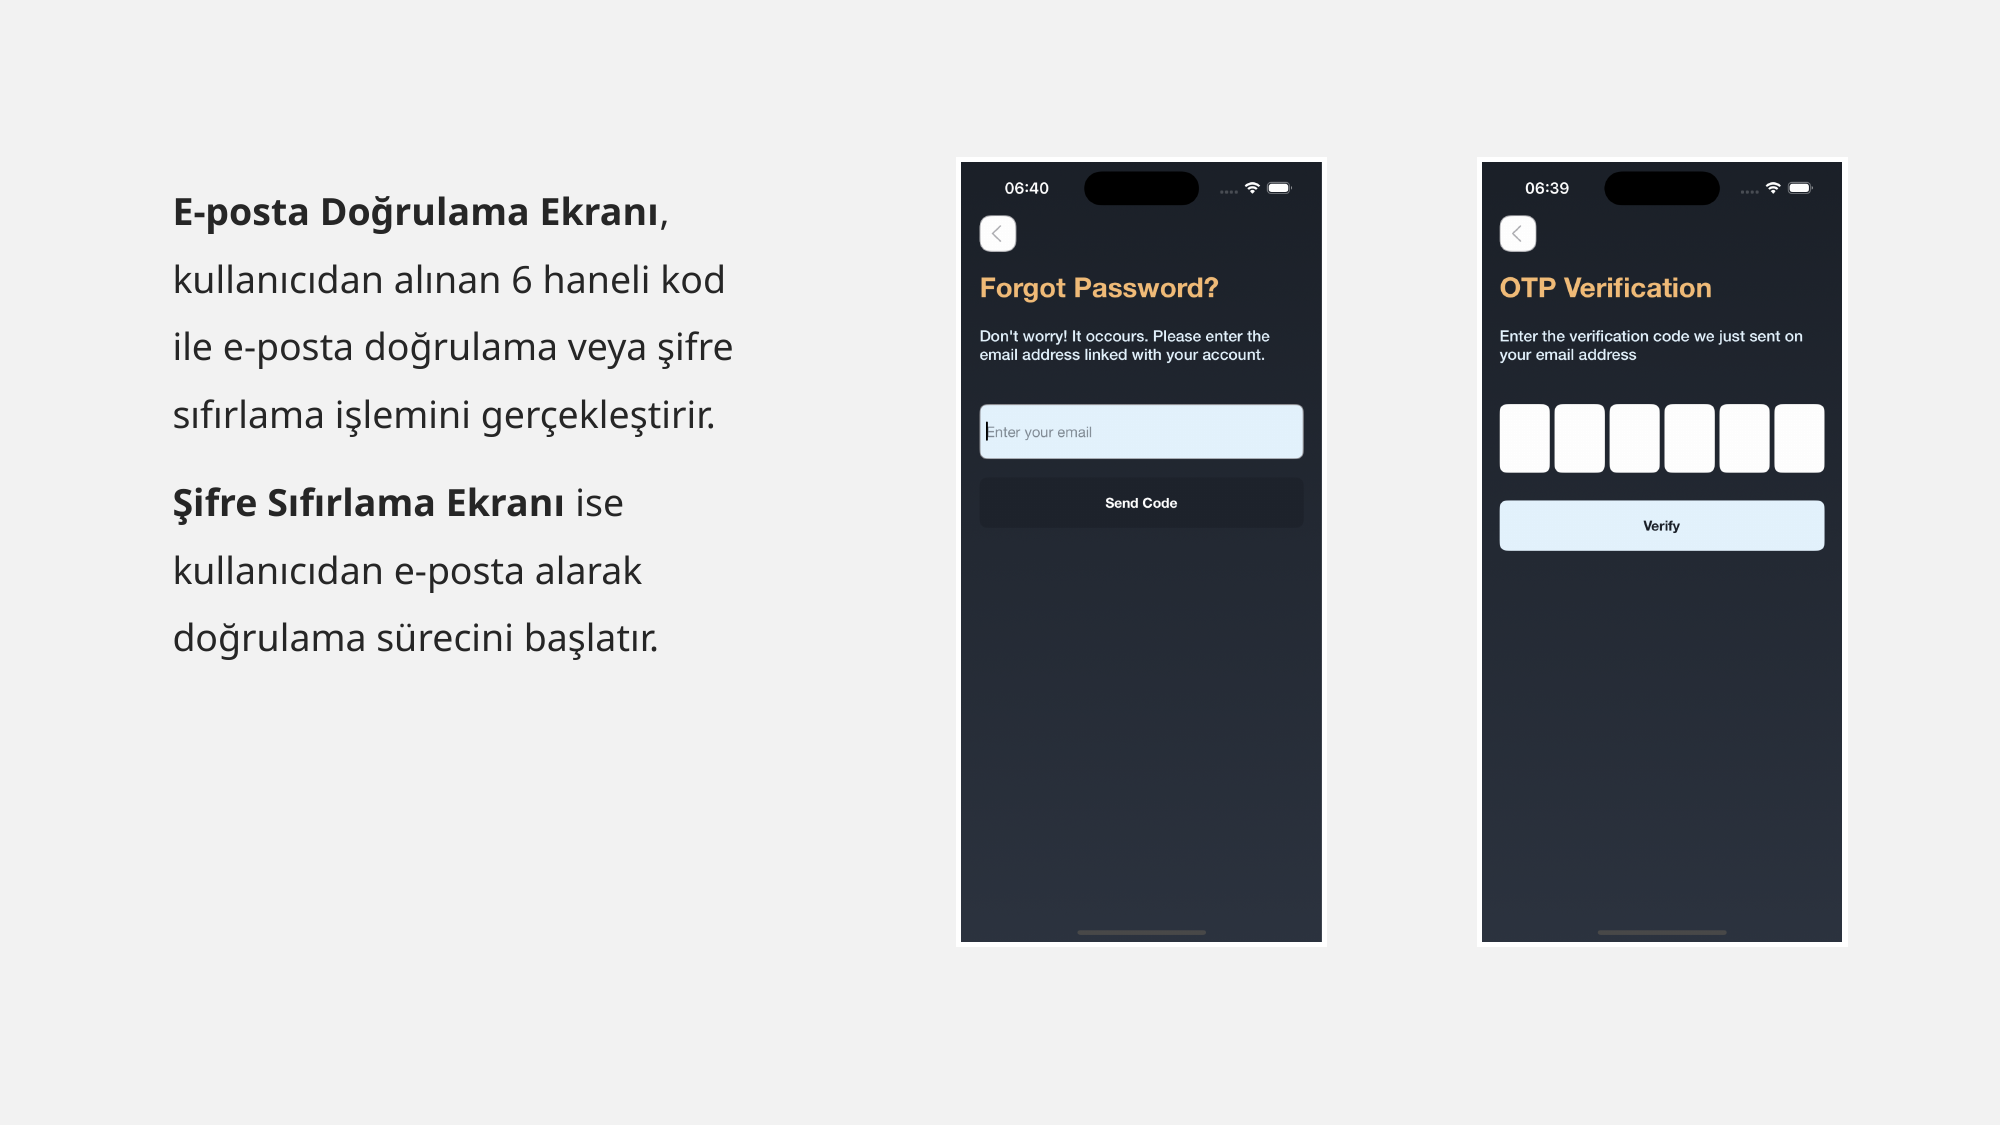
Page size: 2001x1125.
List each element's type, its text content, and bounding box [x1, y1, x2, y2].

picture [1481, 161, 1843, 942]
picture [961, 161, 1322, 942]
list E-posta Doğrulama Ekranı, kullanıcıdan alınan 6 haneli kod ile e-posta doğrulama veya şifre sıfırlama işlemini gerçekleştirir. Şifre Sıfırlama Ekranı ise kullanıcıdan e-posta alarak doğrulama sürecini başlatır. [157, 158, 766, 942]
